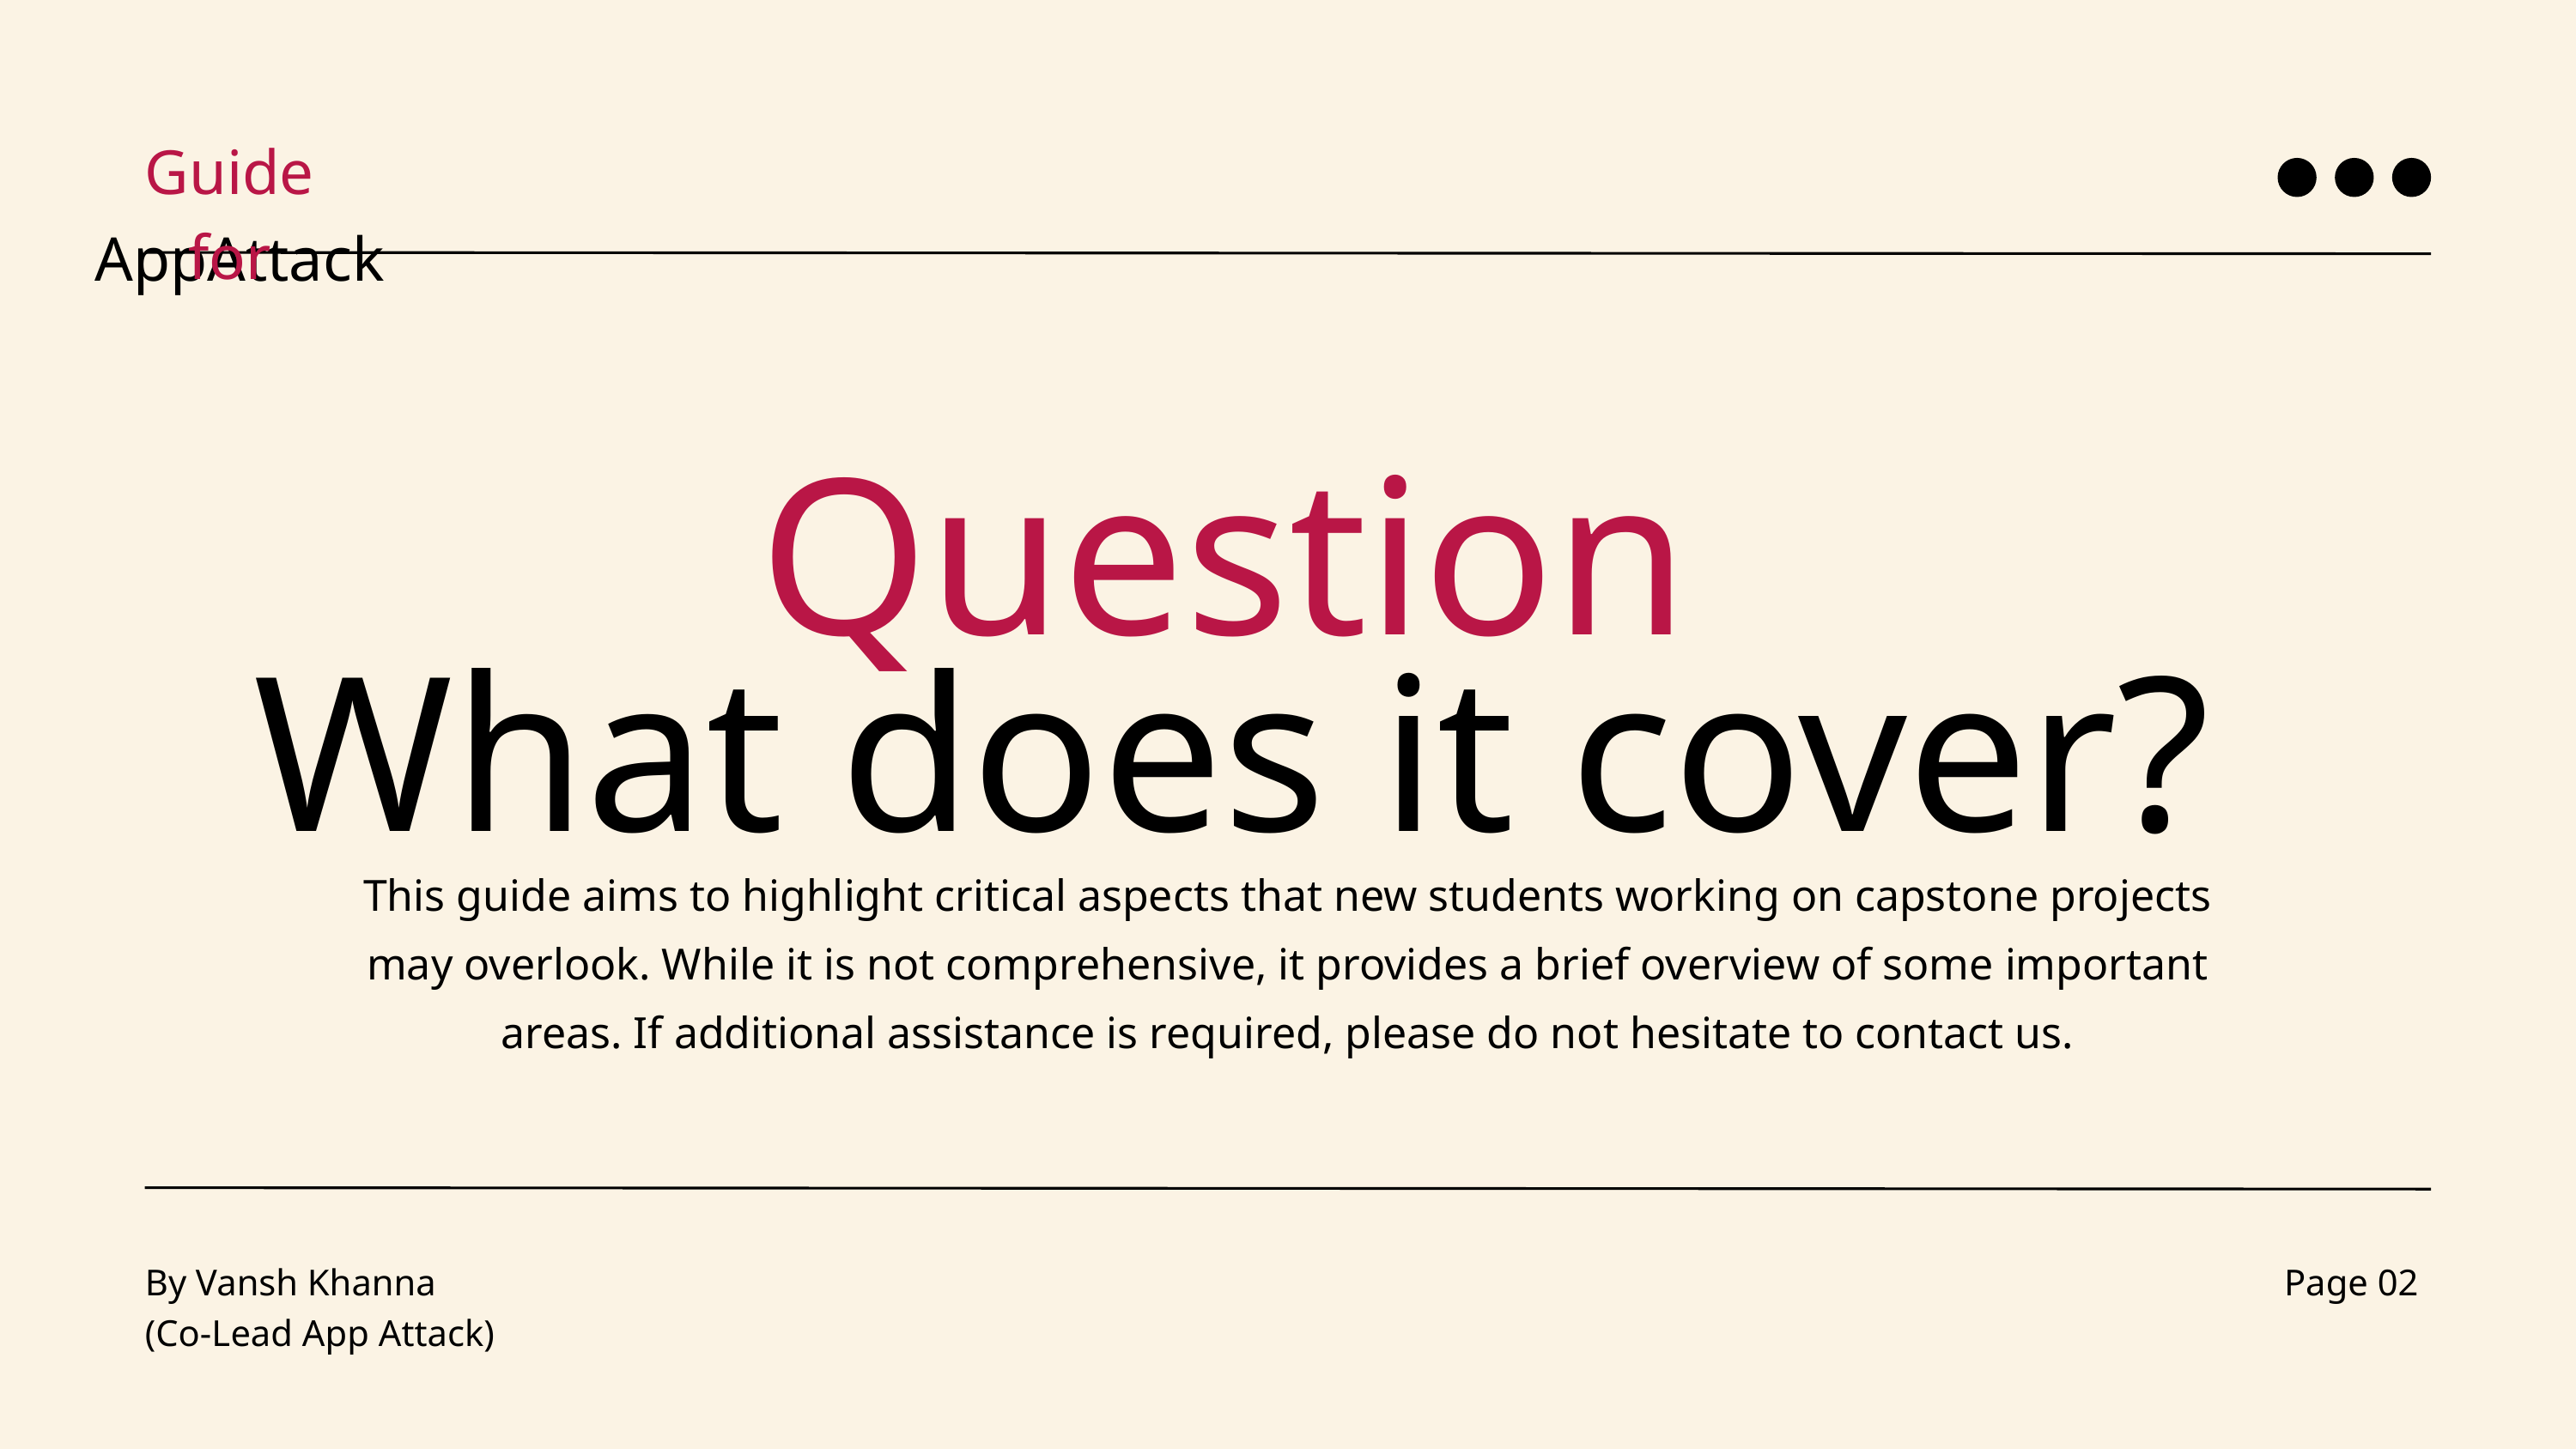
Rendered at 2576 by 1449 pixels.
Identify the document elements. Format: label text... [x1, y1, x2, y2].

text_box Question [352, 461, 2152, 679]
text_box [2334, 157, 2374, 197]
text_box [2277, 157, 2318, 197]
text_box This guide aims to highlight critical aspects that new students working on capstone projects may overlook. While it is not comprehensive, it provides a brief overview of some important areas. If additional assistance is required, please do not hesitate to contact us. [352, 851, 2223, 1058]
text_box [94, 121, 588, 209]
text_box Page 02 [2157, 1252, 2438, 1304]
text_box By Vansh Khanna (Co-Lead App Attack) [144, 1252, 720, 1354]
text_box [2391, 157, 2432, 197]
text_box What does it cover? [144, 660, 2432, 876]
